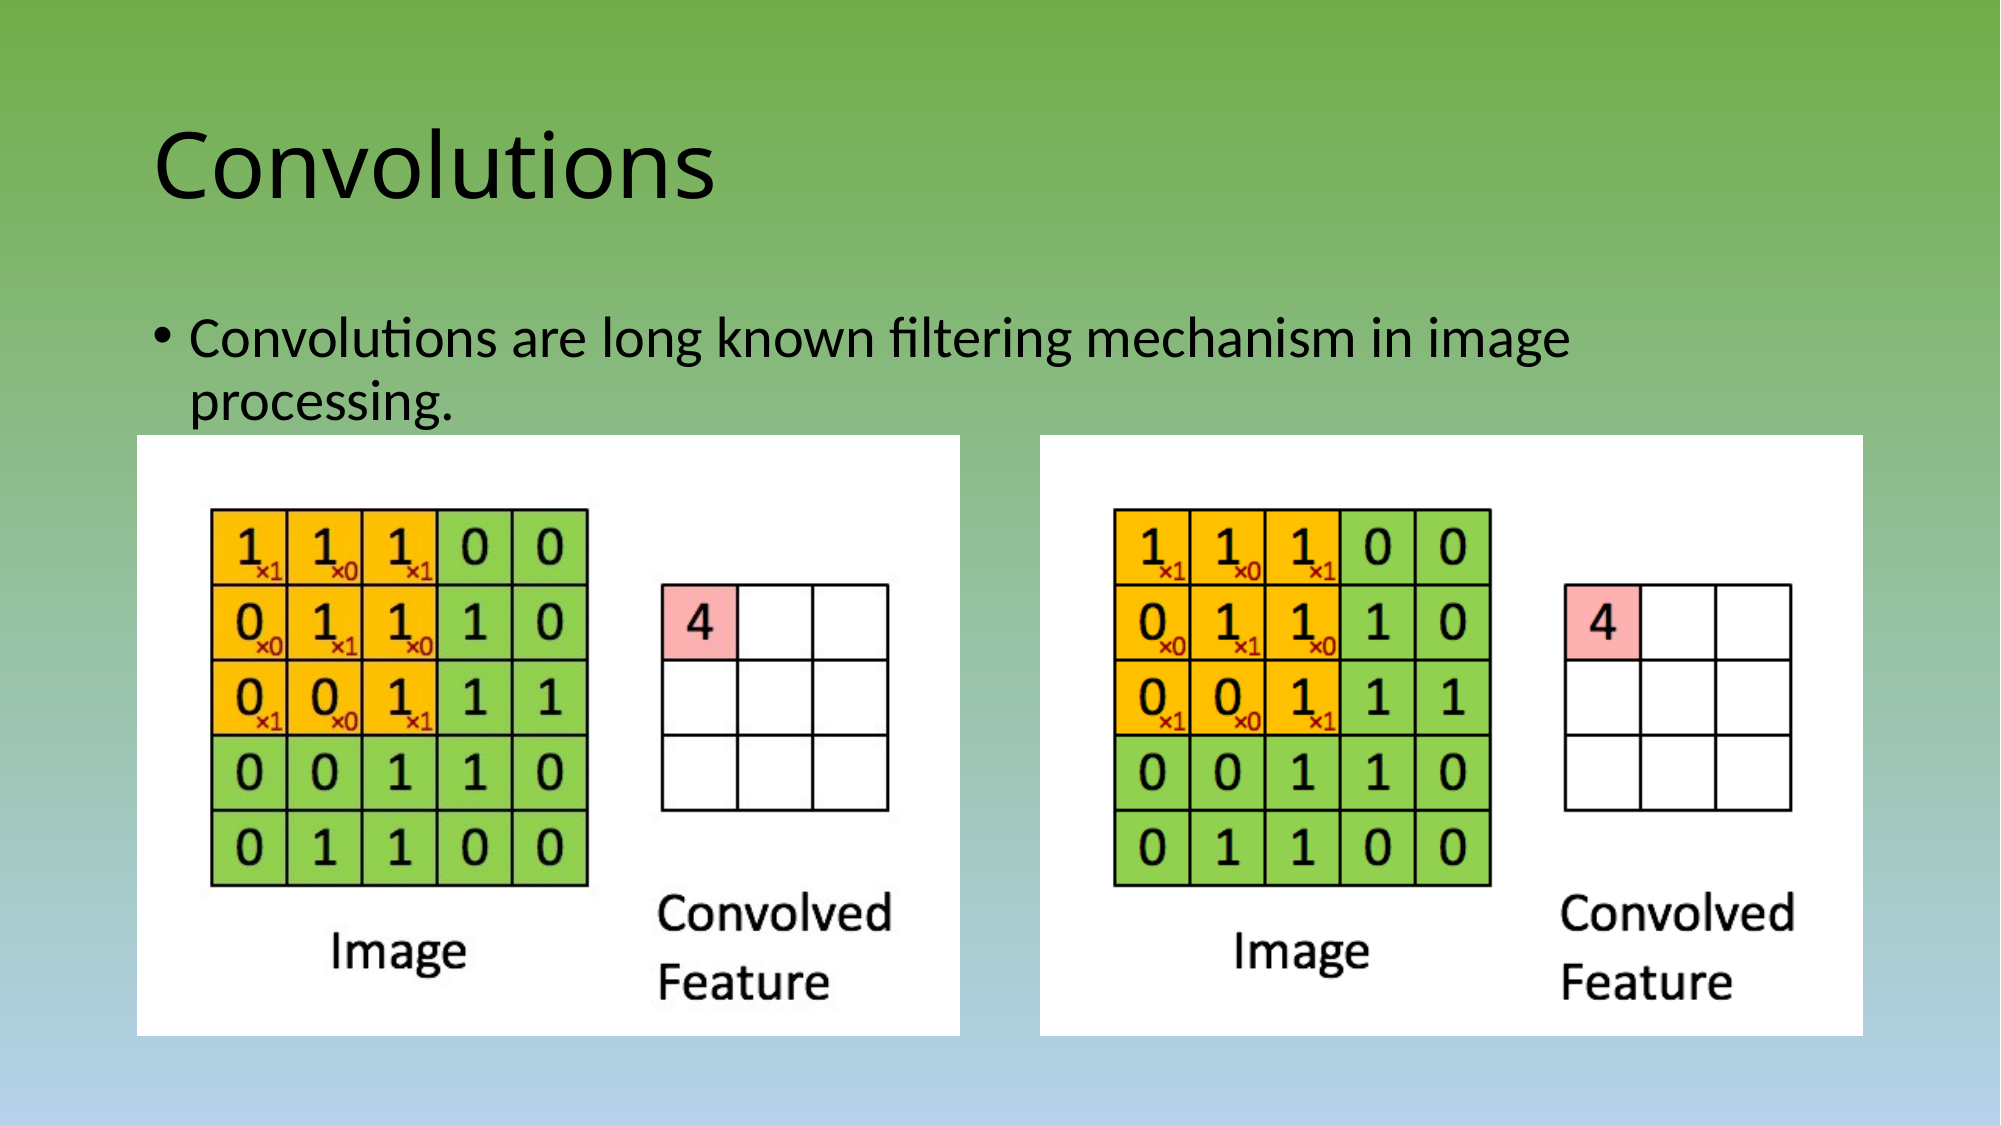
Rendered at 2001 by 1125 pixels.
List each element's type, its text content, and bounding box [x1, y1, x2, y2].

title Convolutions [137, 59, 1863, 278]
picture [137, 435, 960, 1036]
list Convolutions are long known filtering mechanism in image processing. [137, 299, 1863, 1014]
picture [1040, 435, 1863, 1036]
